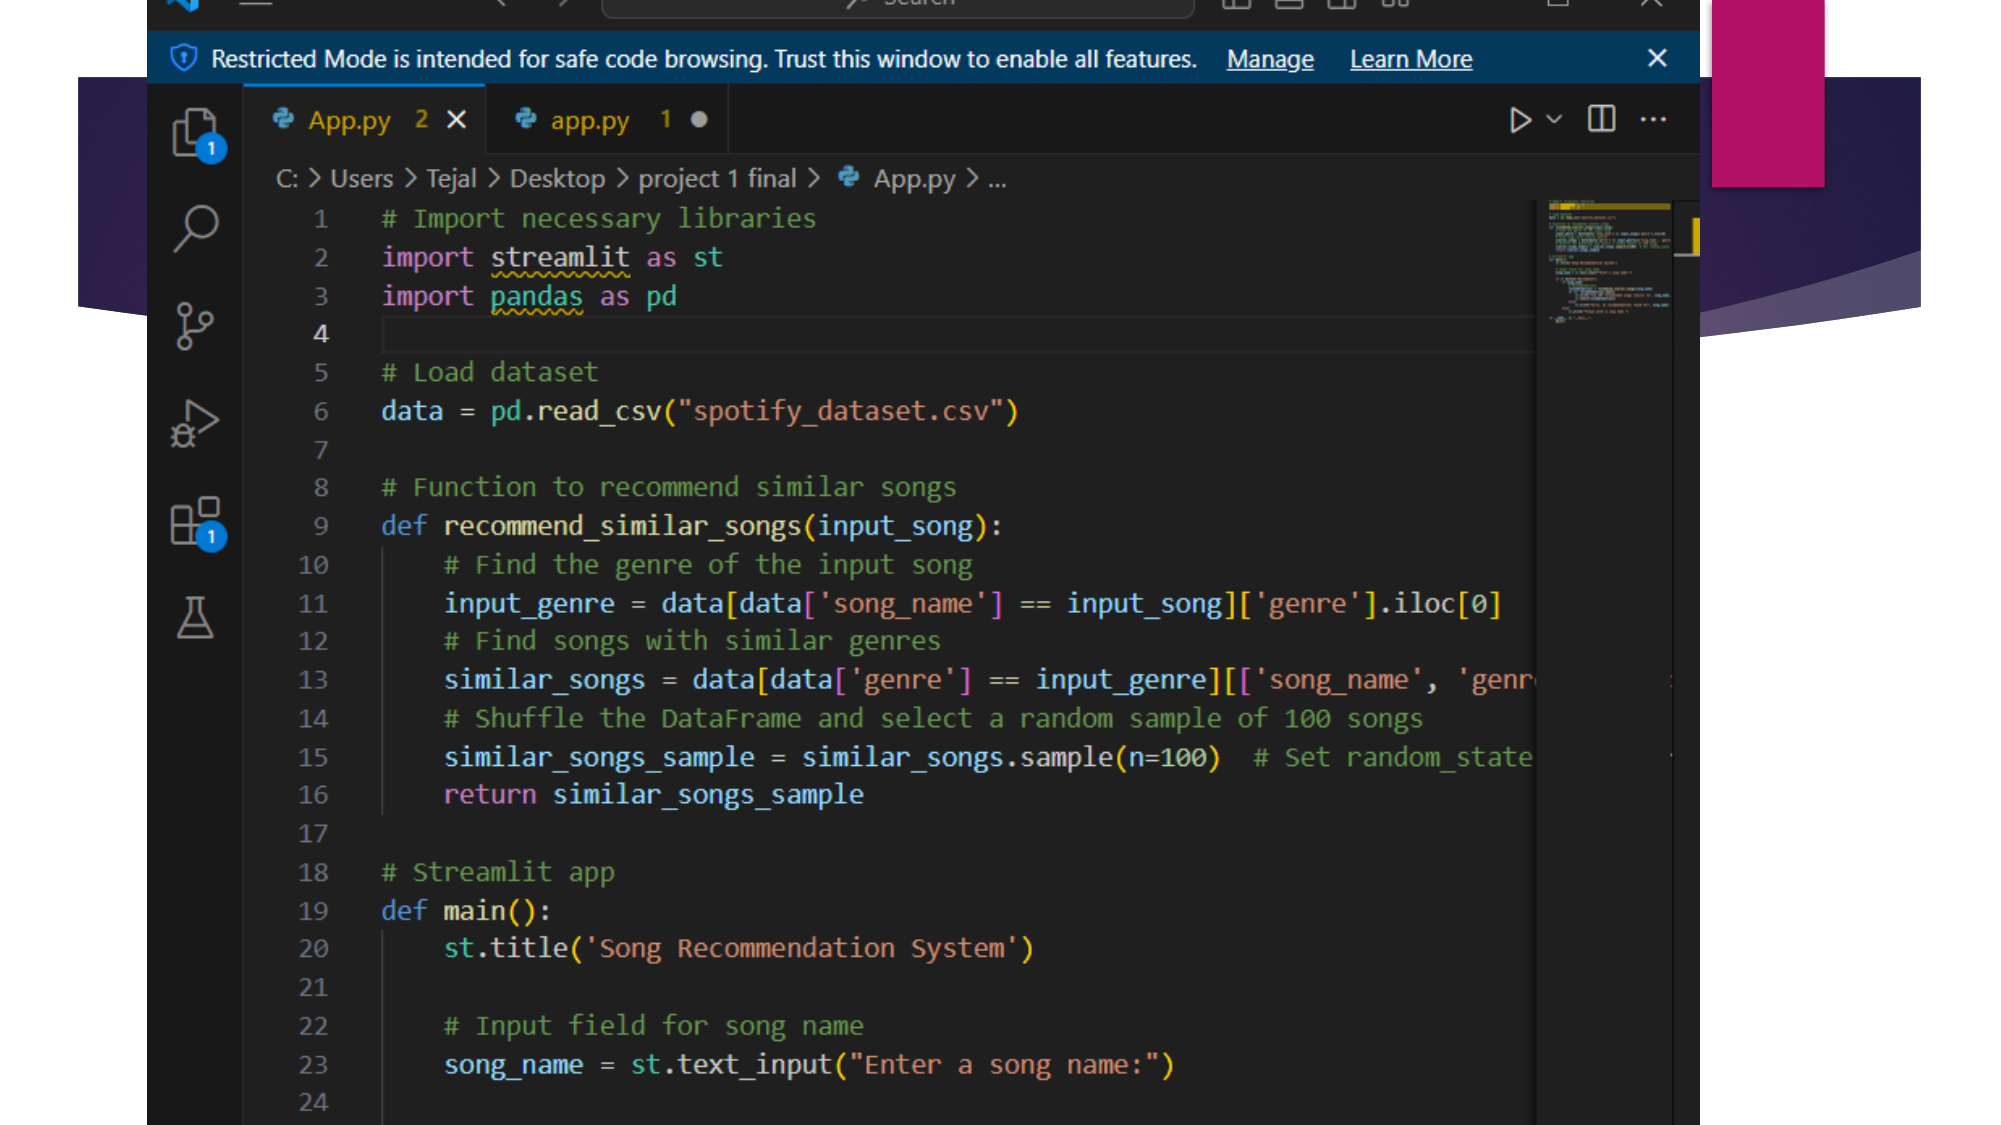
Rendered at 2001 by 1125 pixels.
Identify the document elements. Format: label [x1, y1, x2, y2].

picture [147, 0, 1701, 1125]
